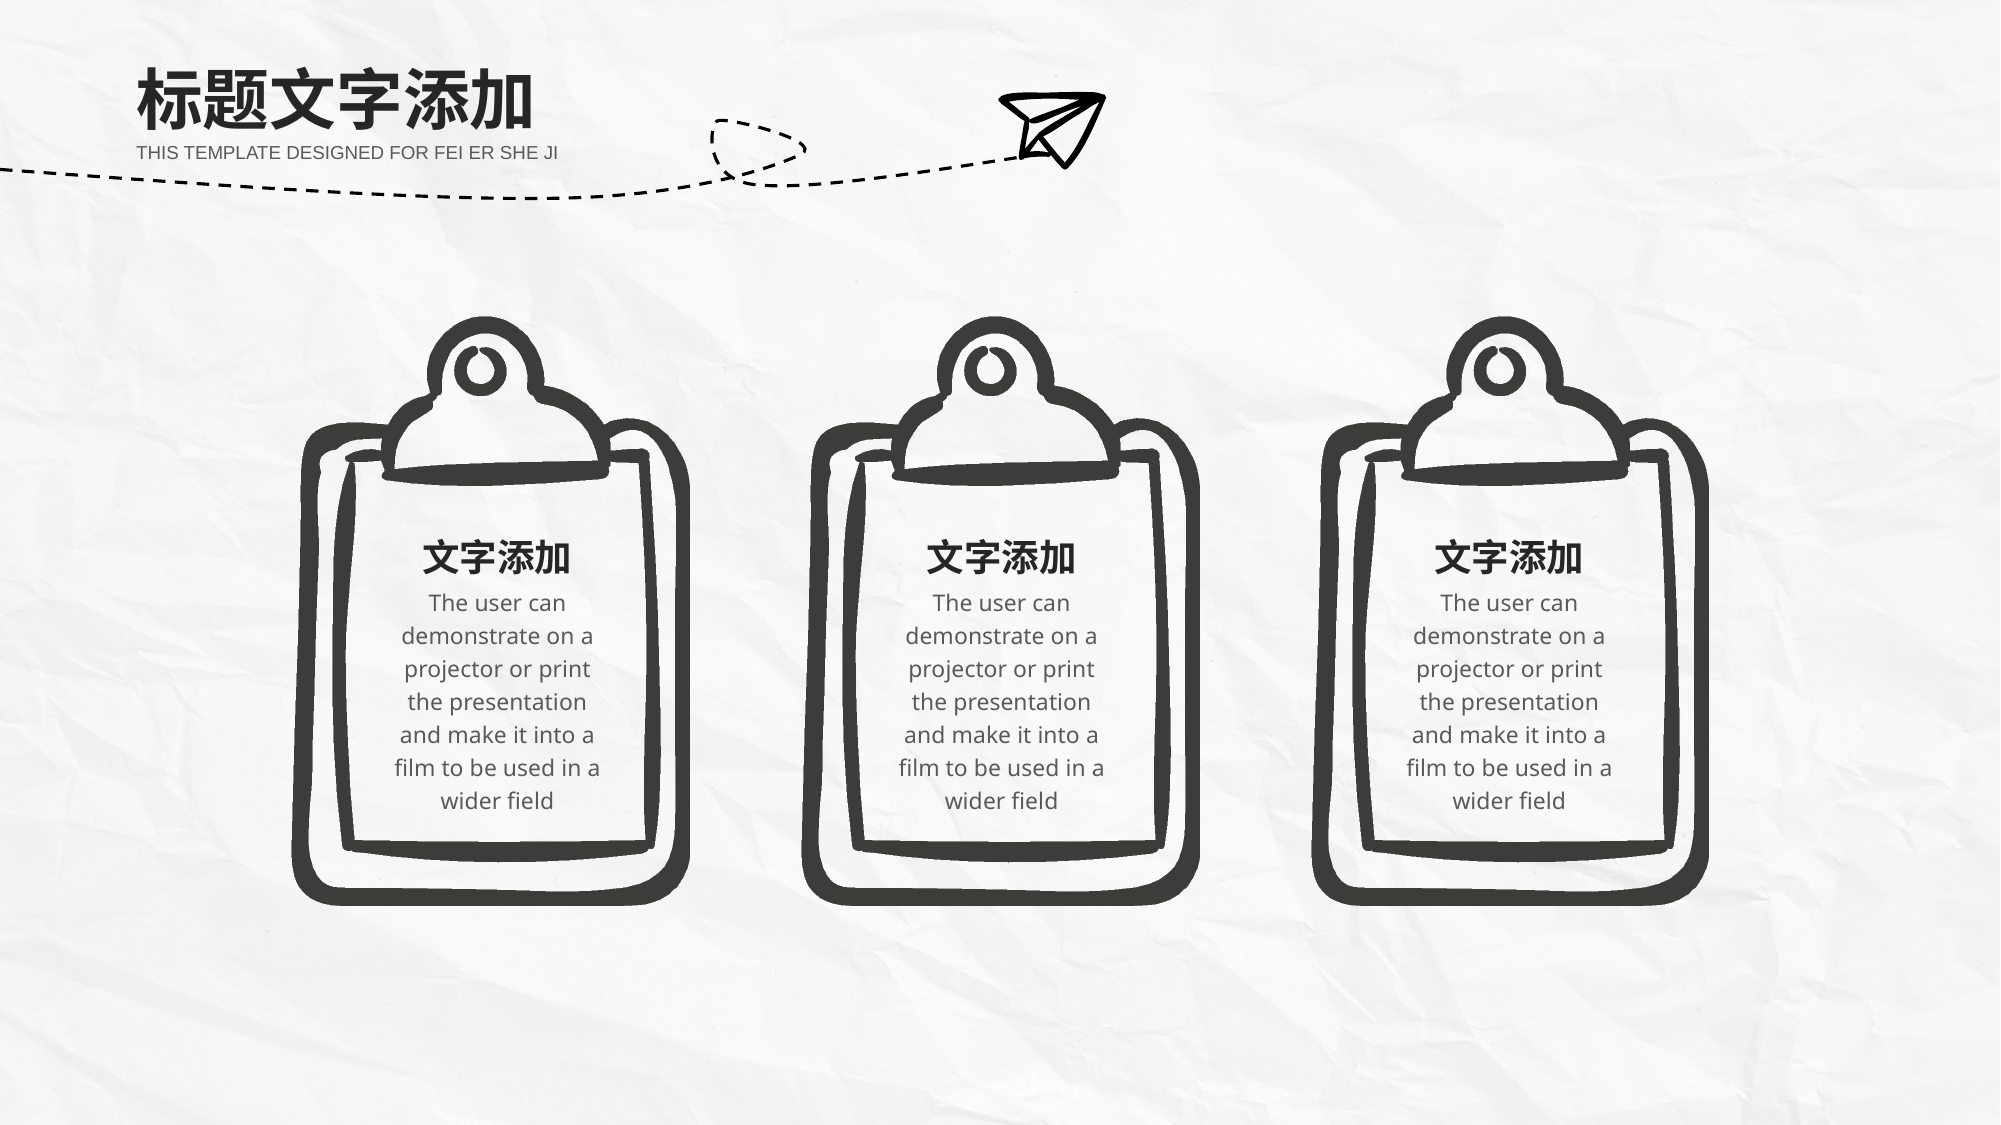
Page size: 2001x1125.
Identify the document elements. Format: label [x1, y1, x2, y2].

text_box [800, 313, 1200, 906]
text_box [1309, 313, 1710, 906]
text_box [0, 50, 1107, 199]
text_box [290, 313, 691, 906]
